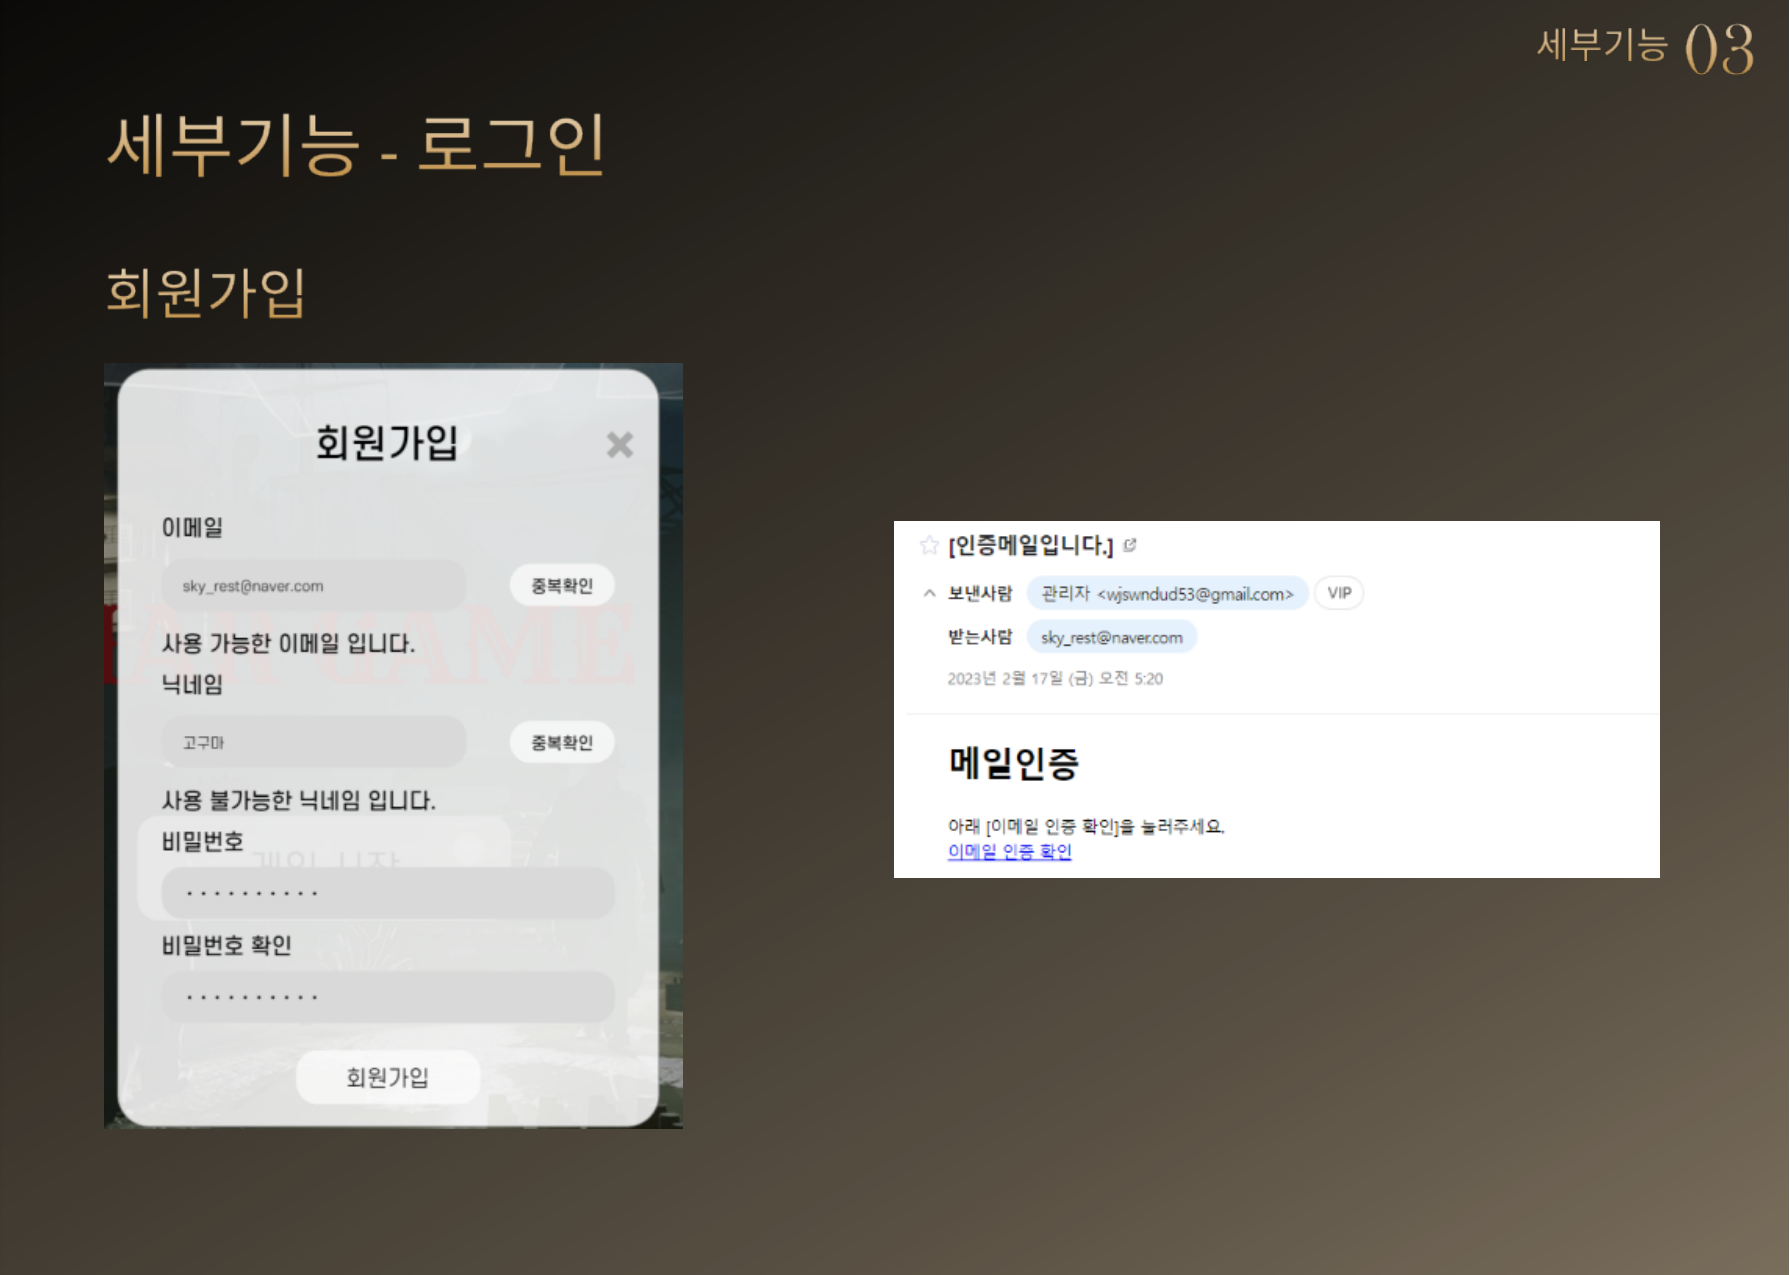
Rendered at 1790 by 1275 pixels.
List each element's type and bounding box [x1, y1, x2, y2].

text_box [104, 362, 683, 1129]
text_box [894, 521, 1660, 878]
picture [92, 93, 633, 210]
text_box [0, 0, 1790, 1275]
picture [1531, 0, 1787, 109]
picture [94, 252, 328, 346]
